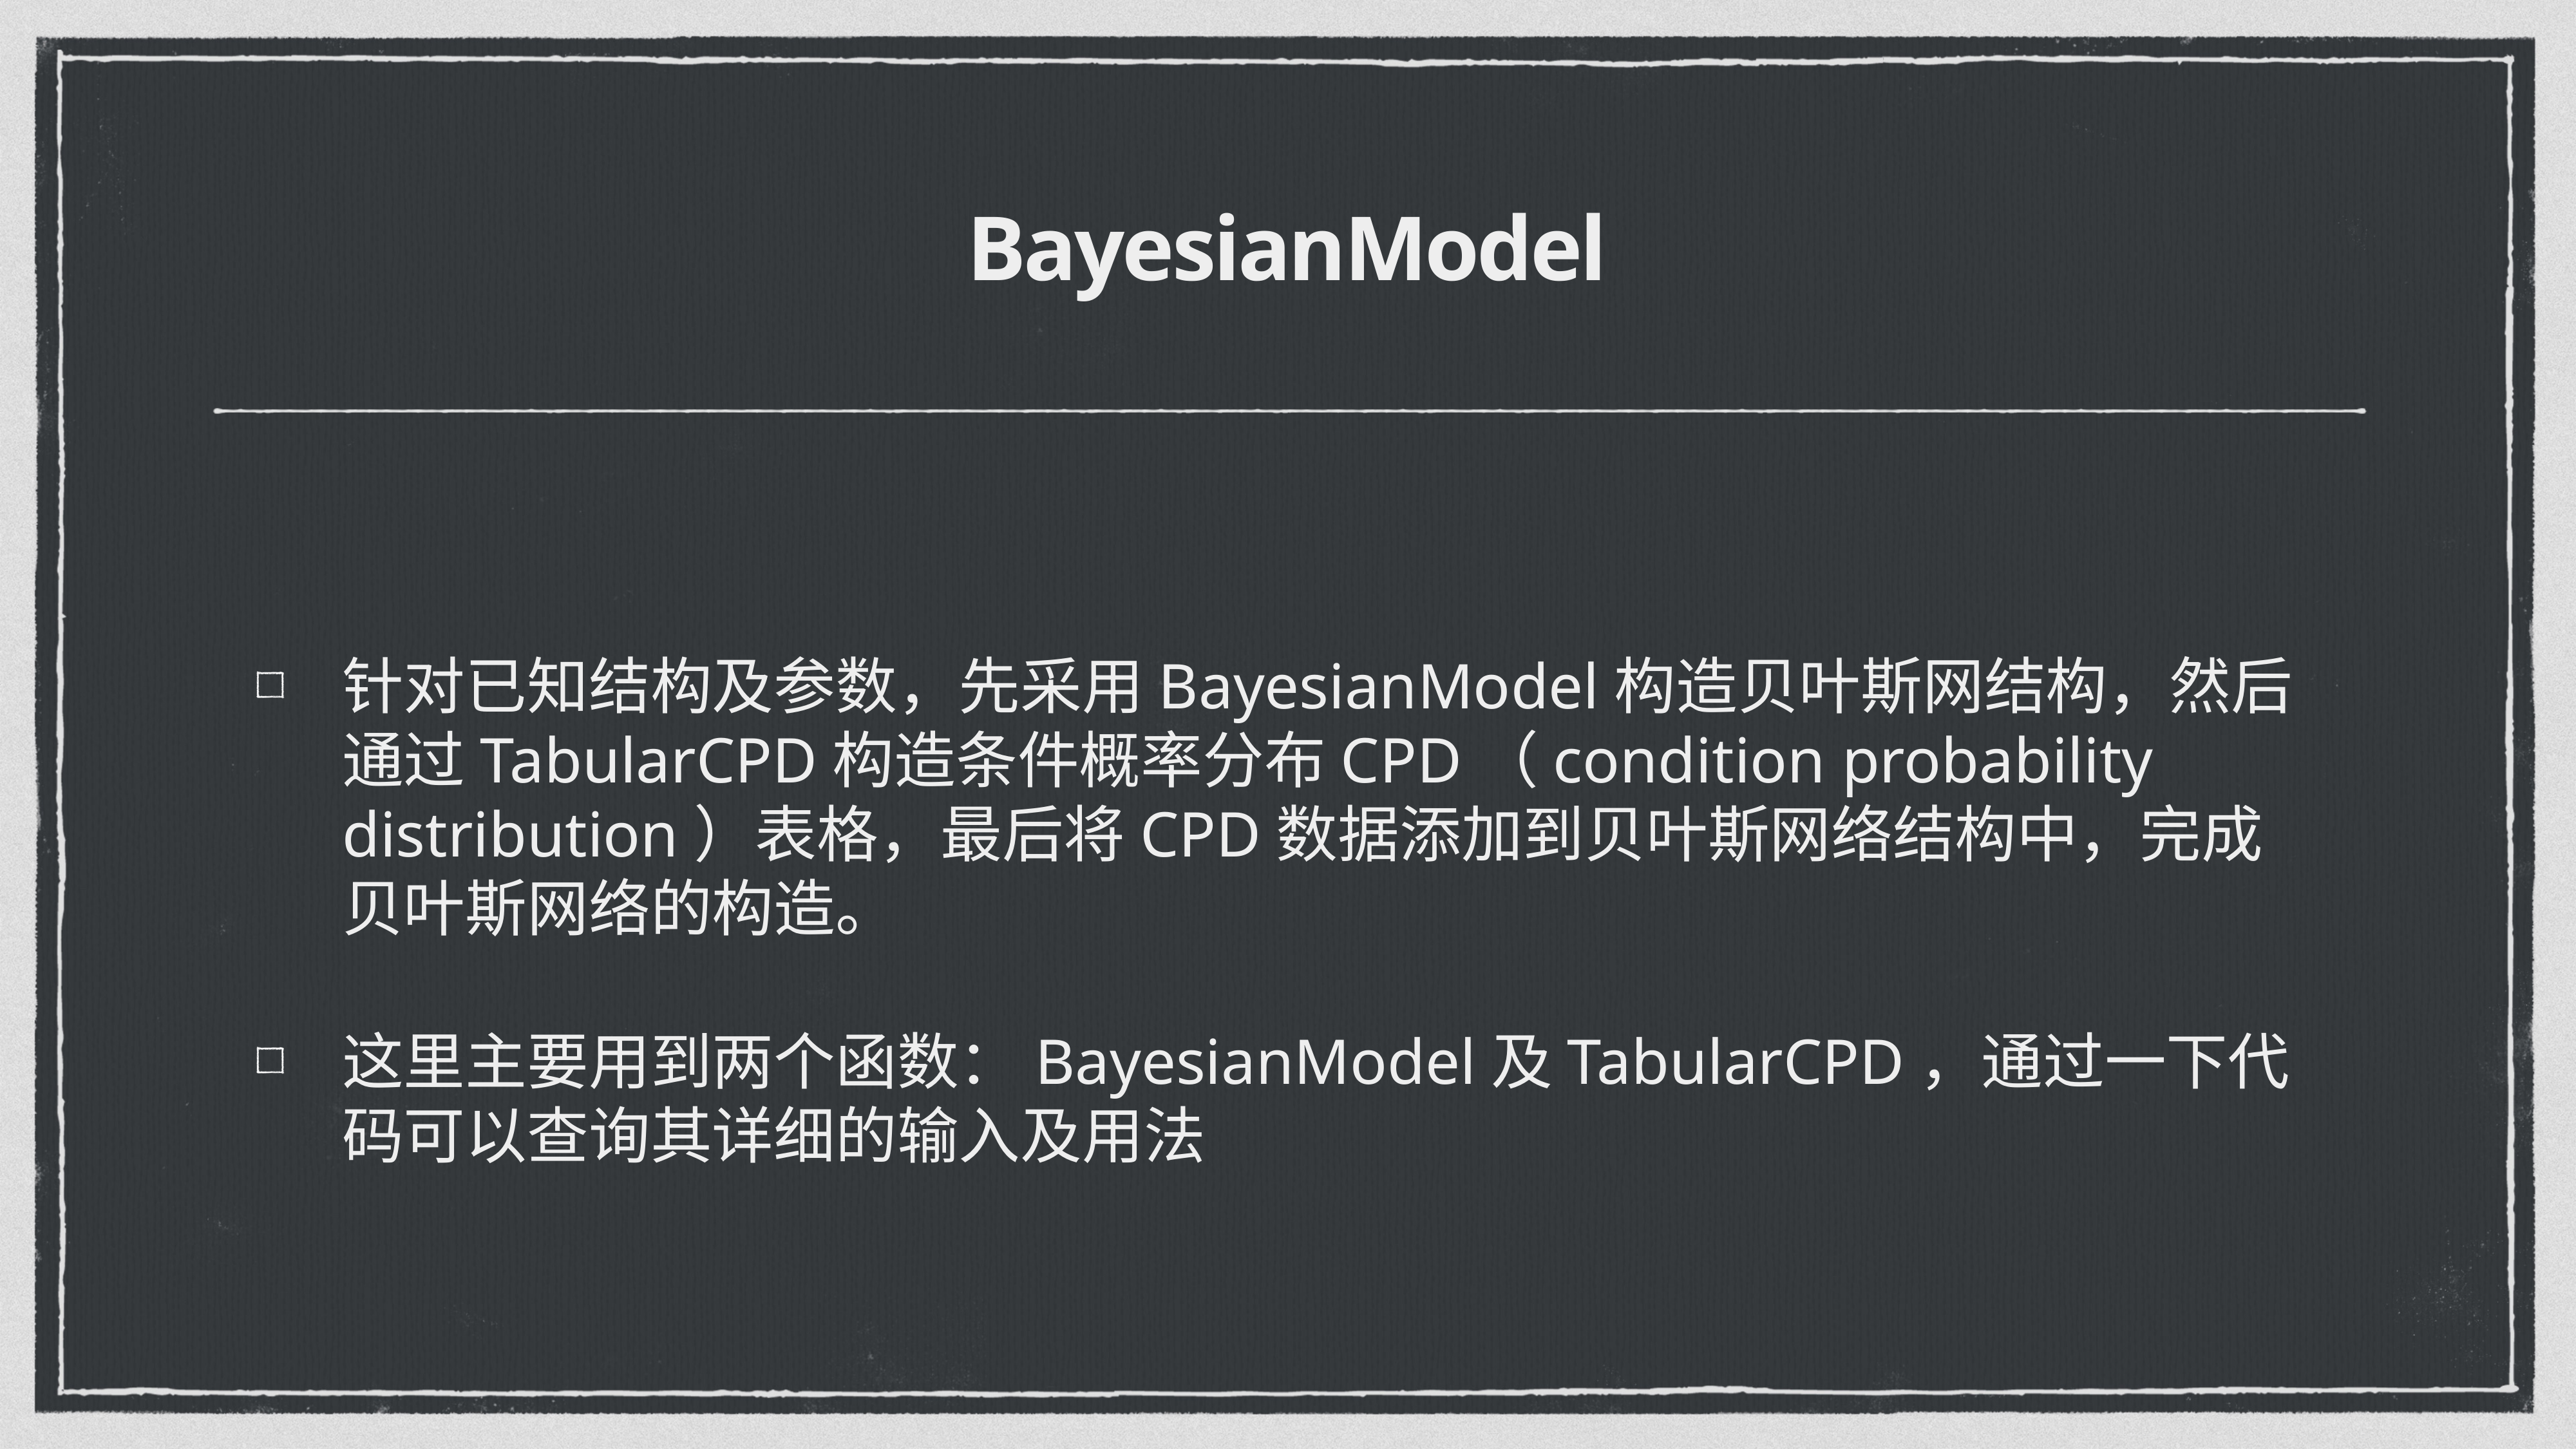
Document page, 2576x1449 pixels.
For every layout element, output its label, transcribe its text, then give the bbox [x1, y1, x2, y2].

picture [0, 0, 2576, 1449]
list 针对已知结构及参数，先采用BayesianModel构造贝叶斯网结构，然后通过TabularCPD构造条件概率分布CPD（condition probability distribution）表格，最后将CPD数据添加到贝叶斯网络结构中，完成贝叶斯网络的构造。 这里主要用到两个函数：BayesianModel及TabularCPD，通过一下代码可以查询其详细的输入及用法 [251, 484, 2324, 1334]
title BayesianModel [251, 102, 2324, 387]
